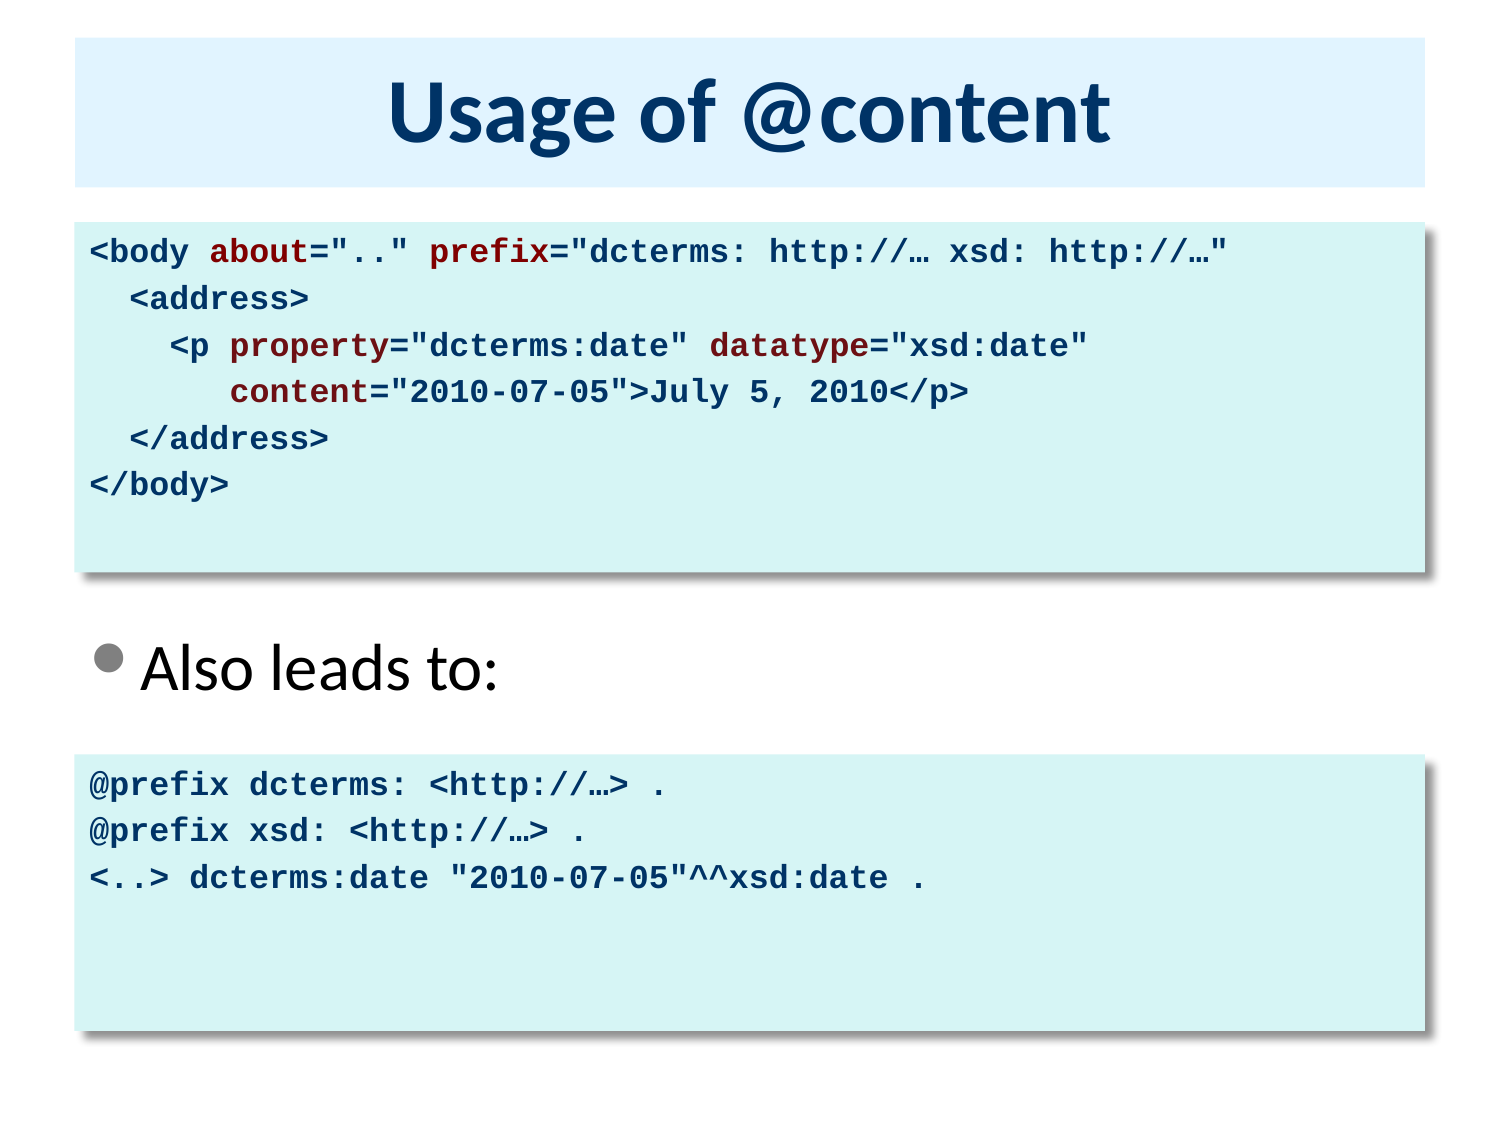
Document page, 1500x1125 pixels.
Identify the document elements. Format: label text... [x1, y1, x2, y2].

list Also leads to: [75, 616, 1426, 758]
title Usage of @content [75, 37, 1425, 188]
list <body about=".." prefix="dcterms: http://… xsd: http://…" <address> <p property="dcterms:date" datatype="xsd:date" content="2010-07-05">July 5, 2010</p> </address> </body> [74, 222, 1425, 573]
list @prefix dcterms: <http://…> . @prefix xsd: <http://…> . <..> dcterms:date "2010-07-05"^^xsd:date . [74, 754, 1425, 1031]
